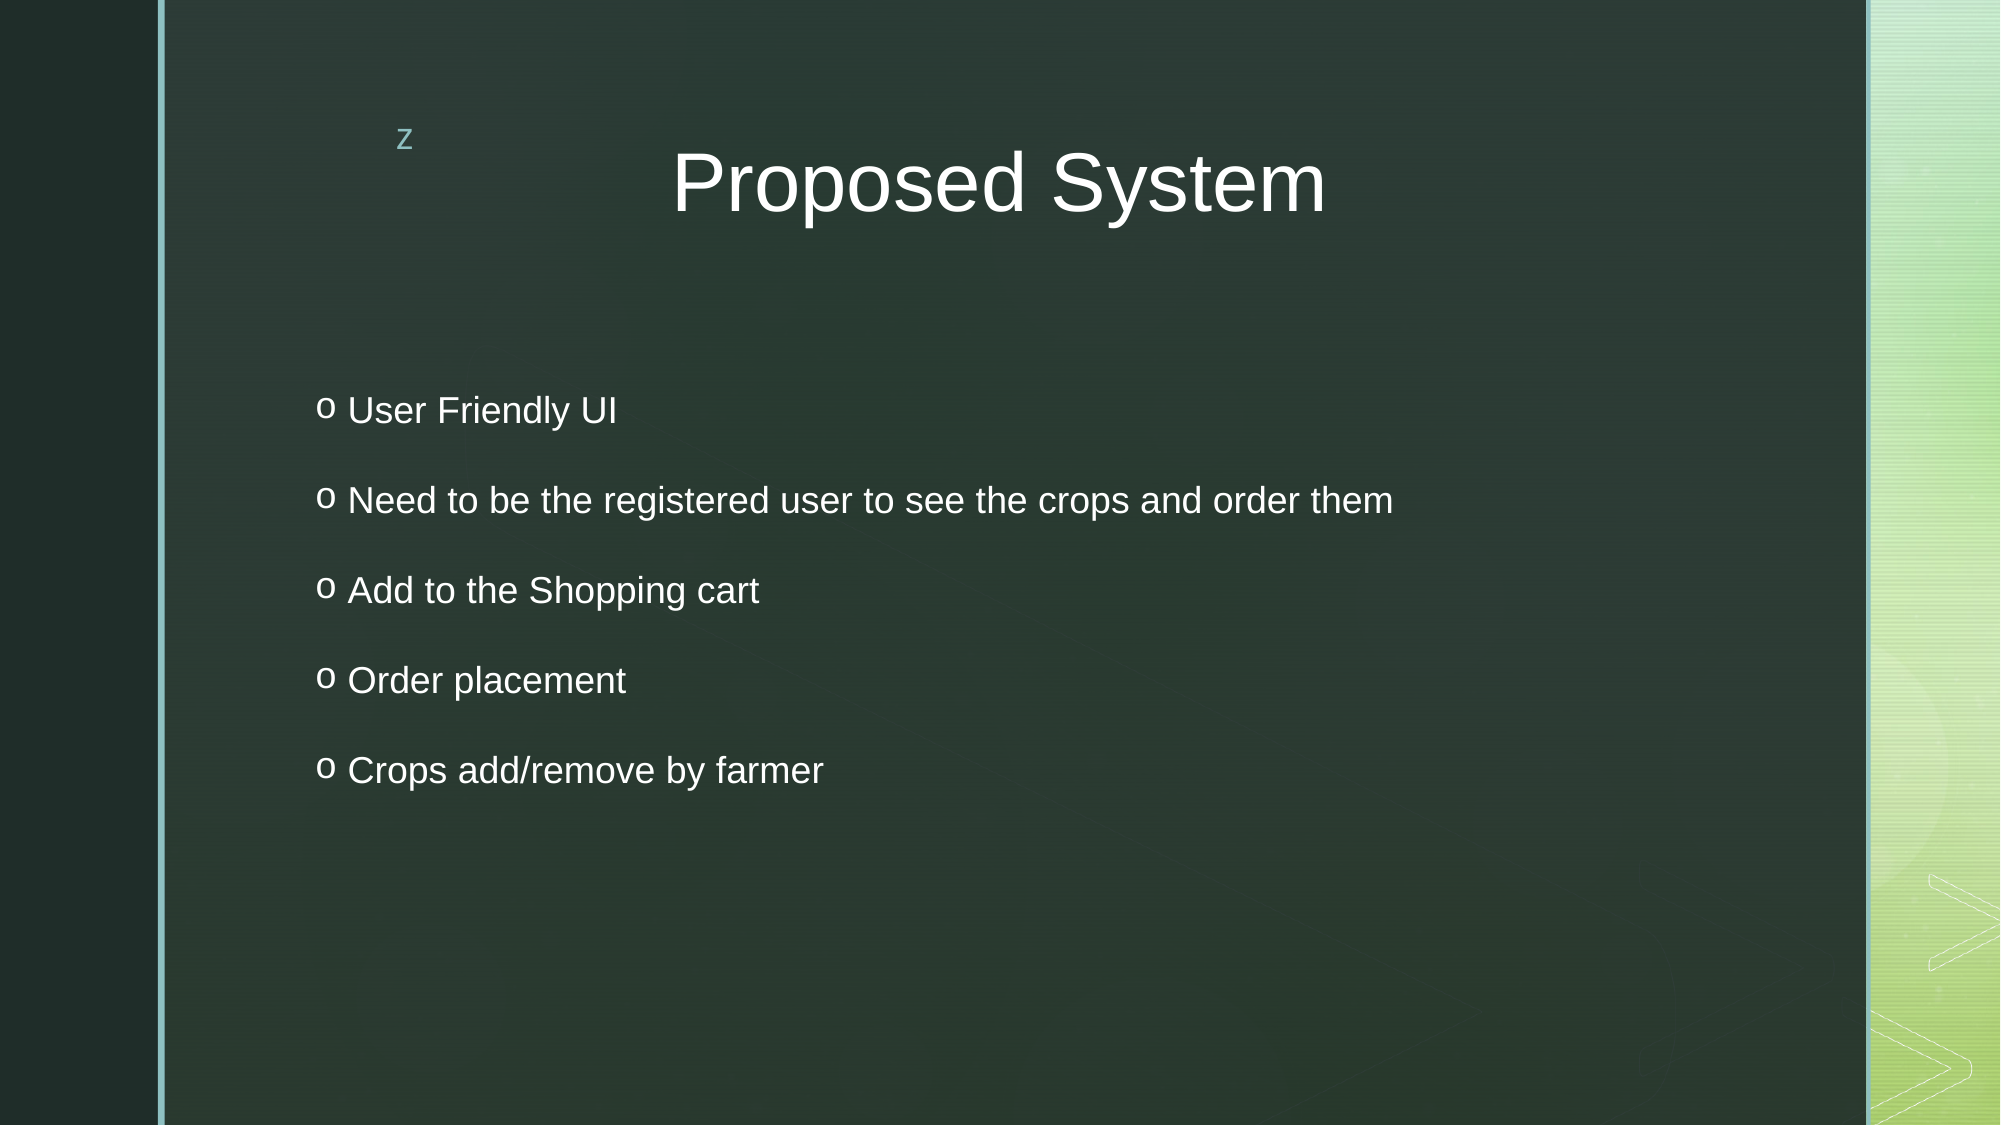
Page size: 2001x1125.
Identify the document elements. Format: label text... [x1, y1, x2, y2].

text_box User Friendly UI Need to be the registered user to see the crops and order them Add to the Shopping cart Order placement Crops add/remove by farmer [299, 378, 1606, 844]
picture [1871, 0, 2001, 1125]
title Proposed System [347, 132, 1653, 310]
